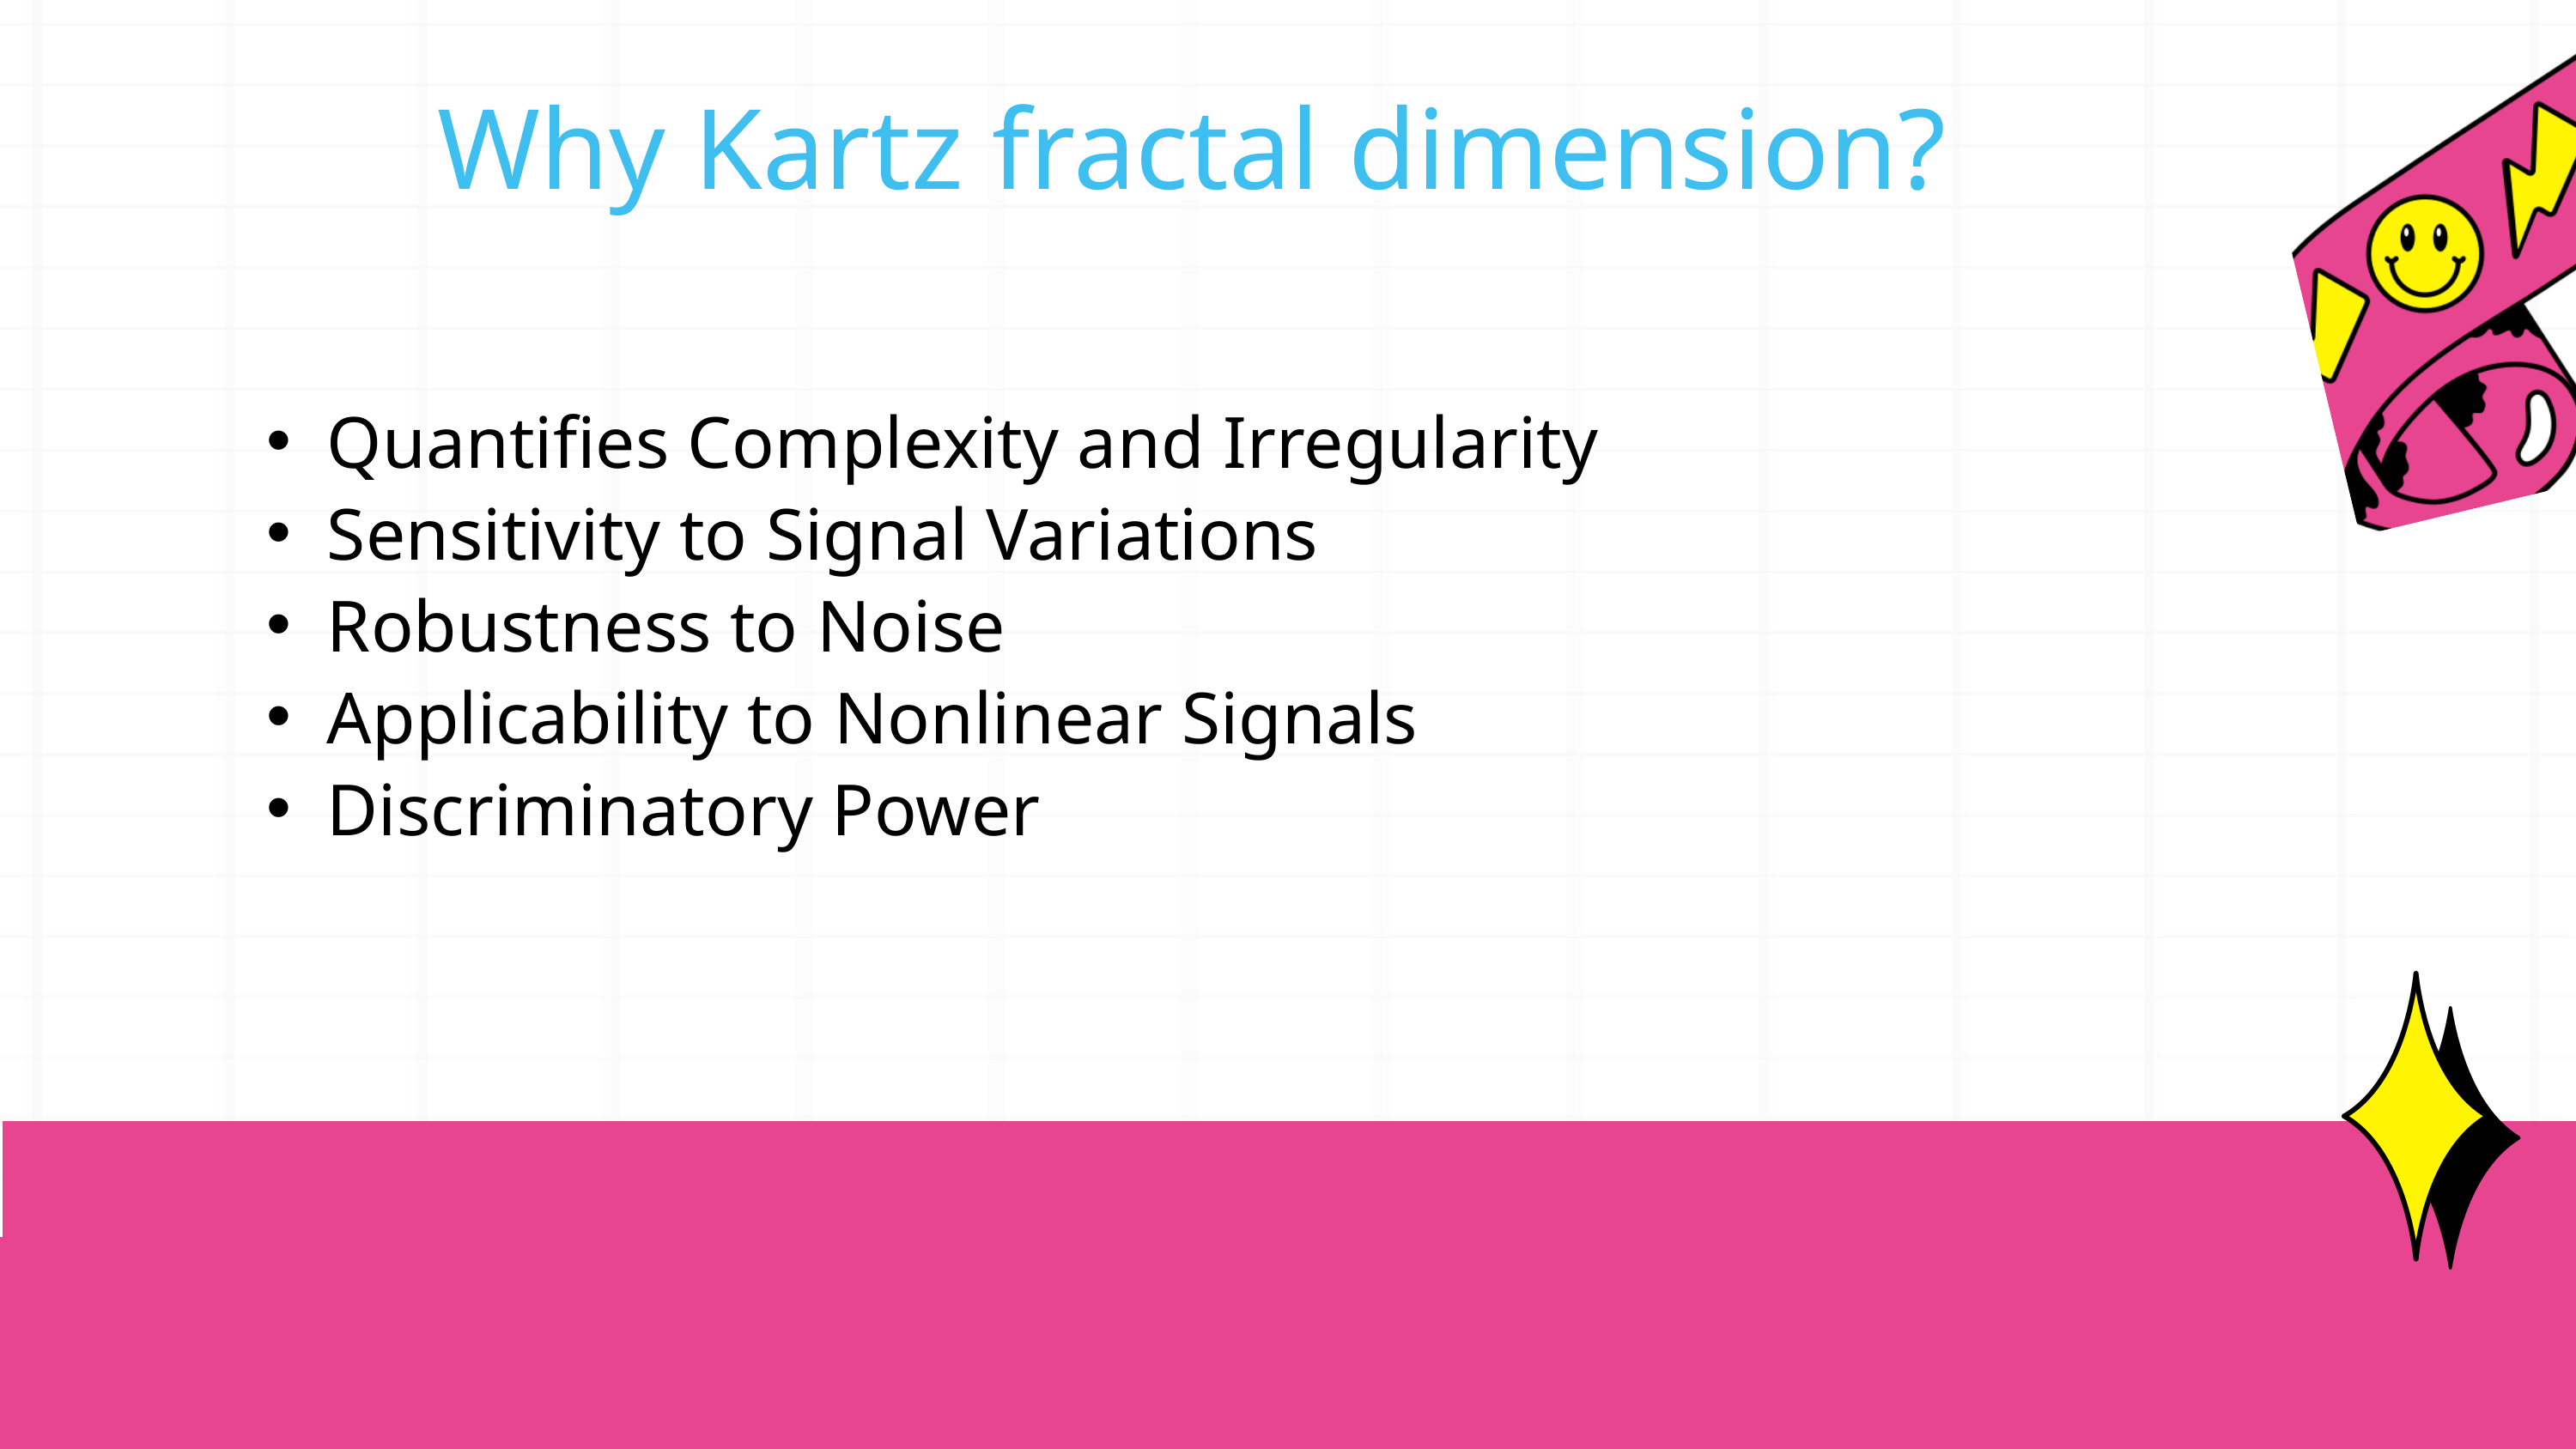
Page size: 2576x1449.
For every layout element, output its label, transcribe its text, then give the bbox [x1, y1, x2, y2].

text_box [2, 1120, 2576, 1449]
text_box Quantifies Complexity and Irregularity Sensitivity to Signal Variations Robustness to Noise Applicability to Nonlinear Signals Discriminatory Power [206, 390, 1940, 850]
text_box [2249, 0, 2576, 537]
text_box [2341, 971, 2521, 1120]
text_box [0, 0, 2576, 1123]
text_box Why Kartz fractal dimension? [437, 78, 1986, 212]
